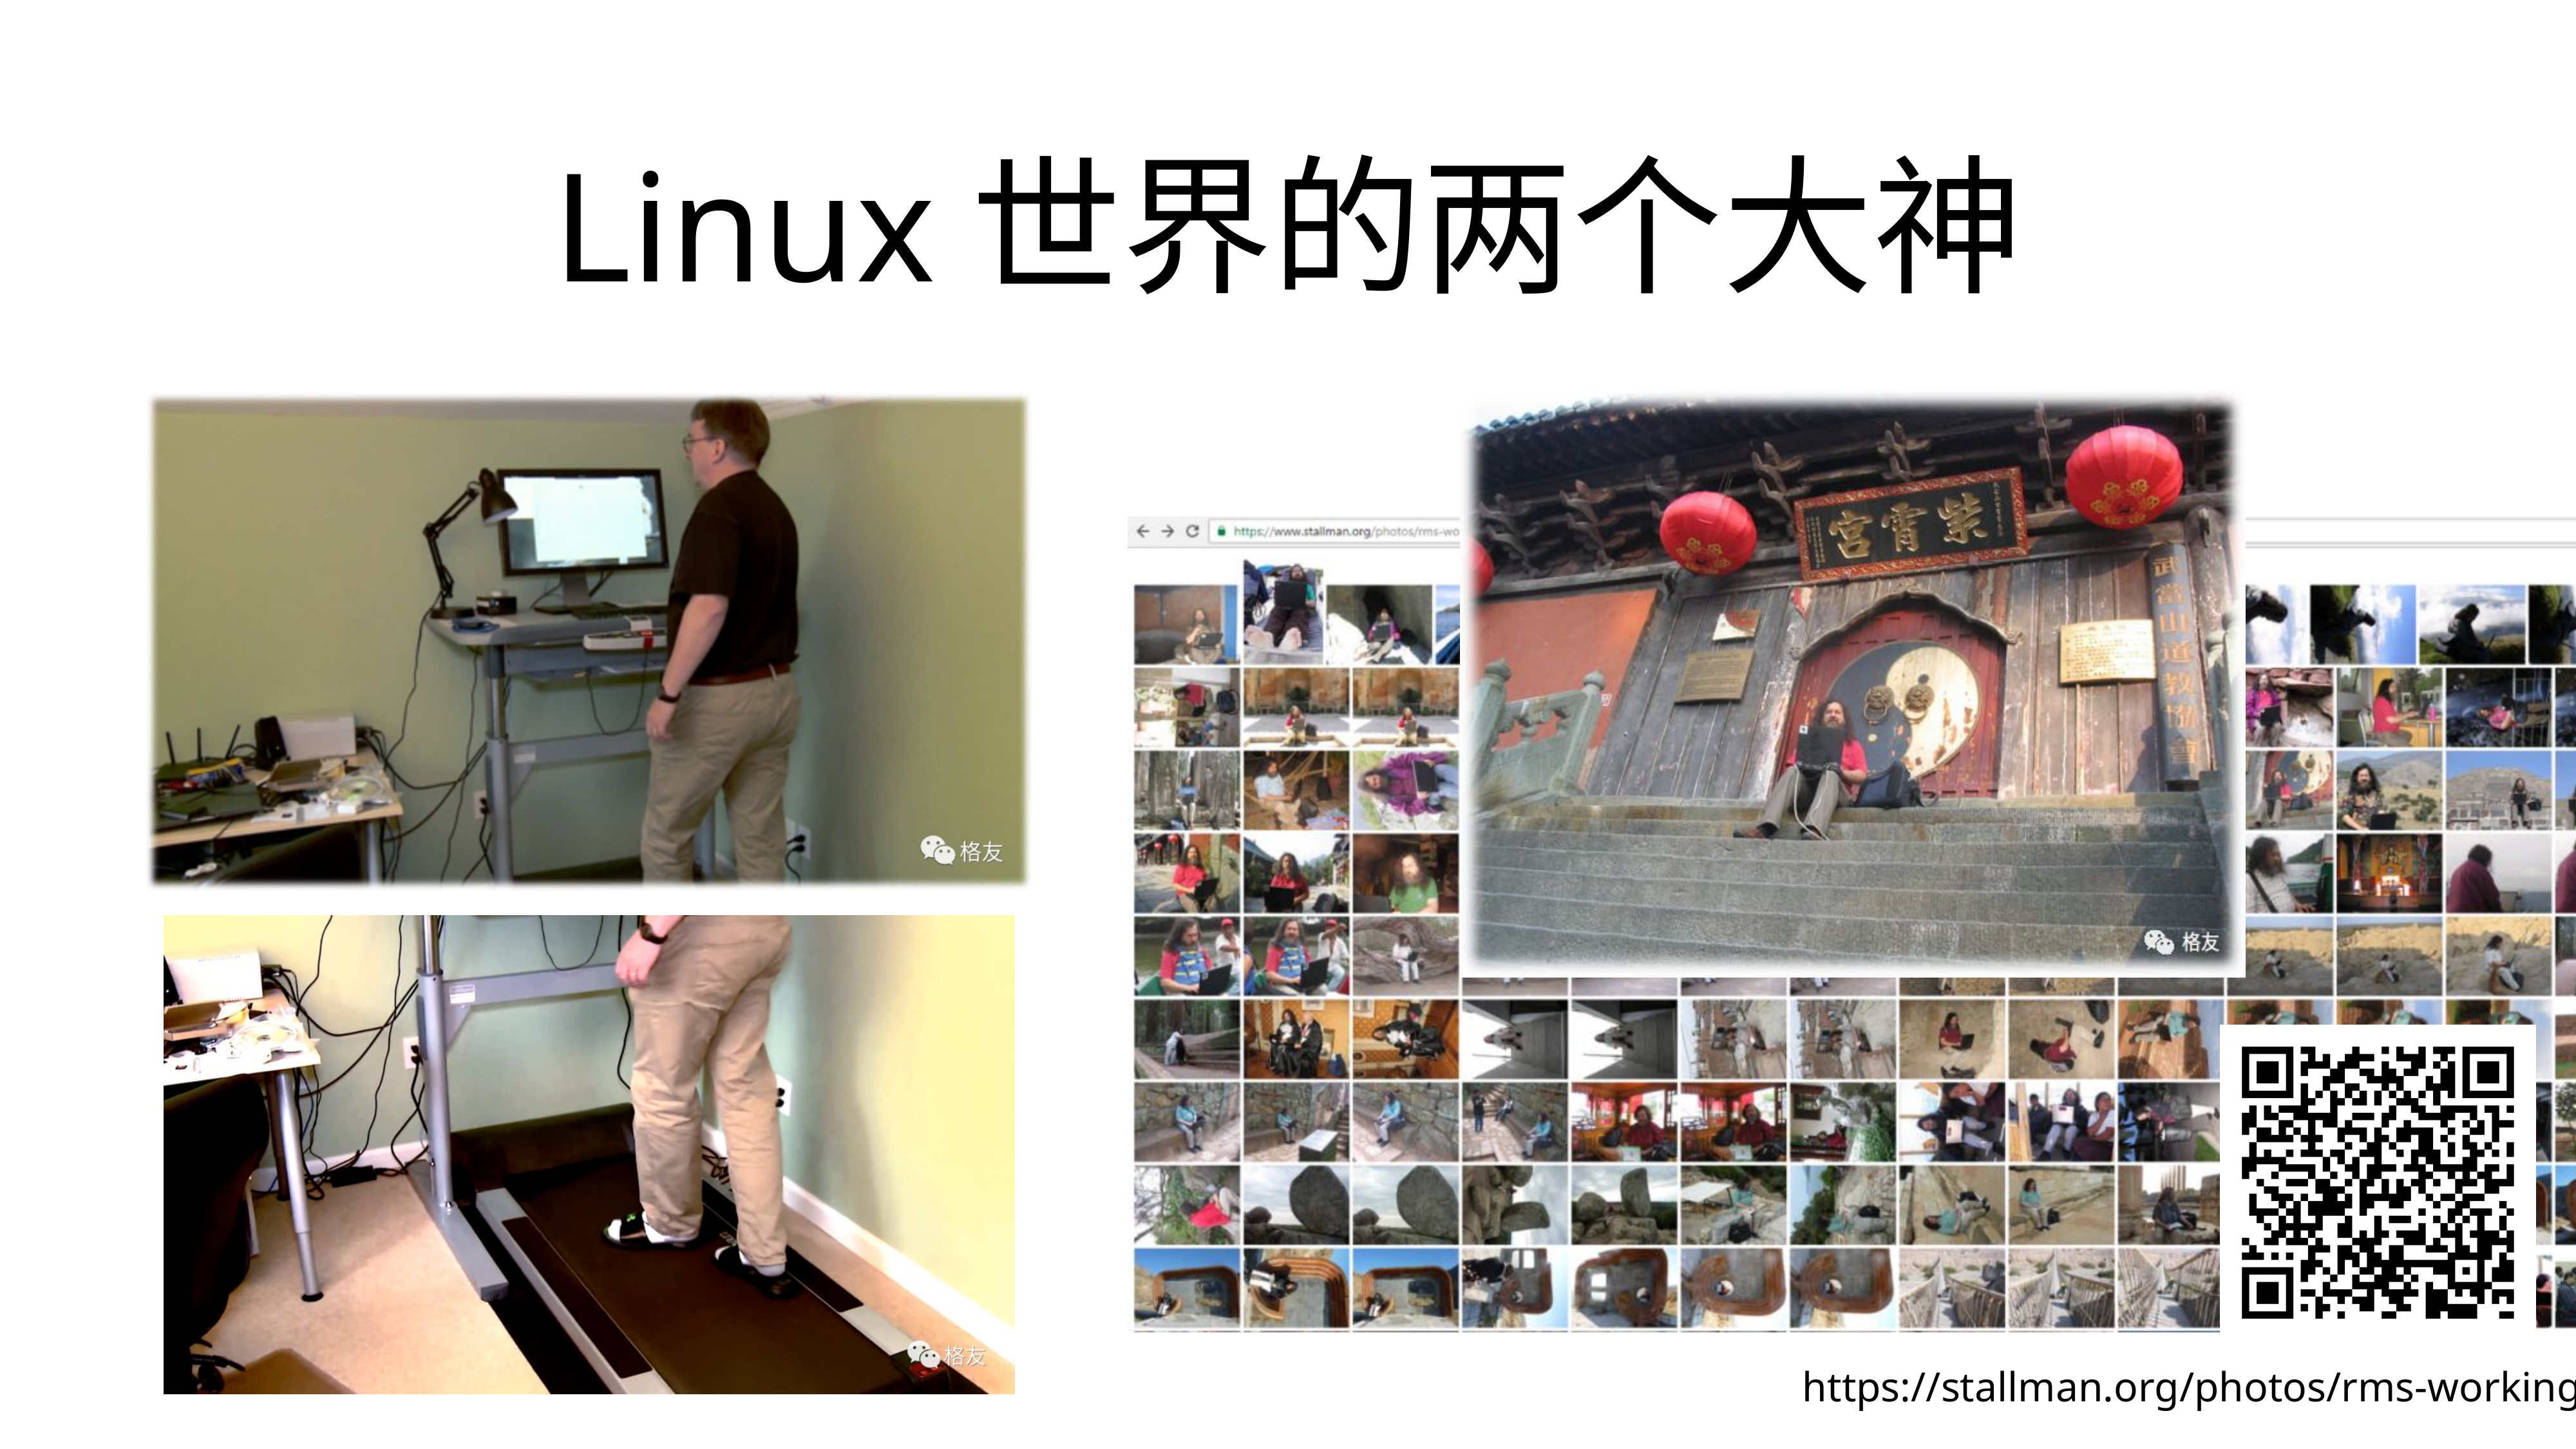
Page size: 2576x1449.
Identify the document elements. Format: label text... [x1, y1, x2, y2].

picture [164, 915, 1015, 1394]
title Linux世界的两个大神 [178, 100, 2398, 343]
text_box https://stallman.org/photos/rms-working/ [1797, 1356, 2576, 1416]
picture [1128, 389, 2576, 1341]
picture [145, 392, 1033, 891]
